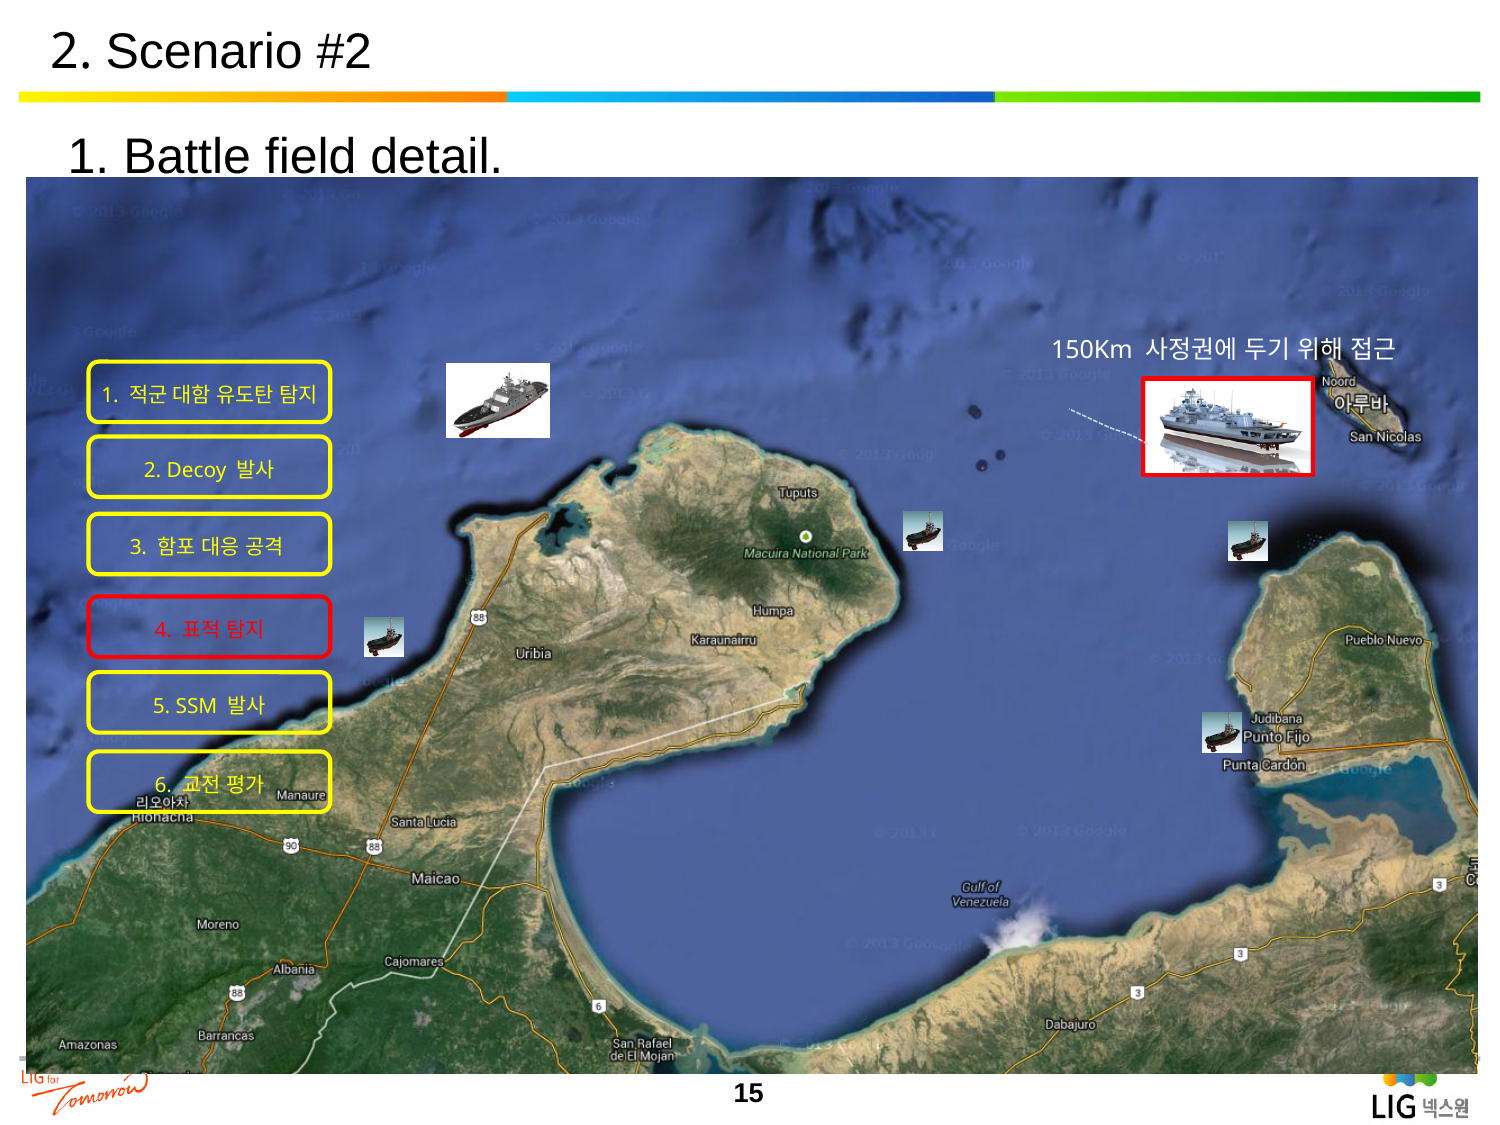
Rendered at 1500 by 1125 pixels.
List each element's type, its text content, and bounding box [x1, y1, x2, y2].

picture [19, 177, 1478, 1125]
text_box 1. Battle field detail. [52, 113, 1459, 174]
text_box 2. Scenario #2 [35, 23, 1448, 74]
